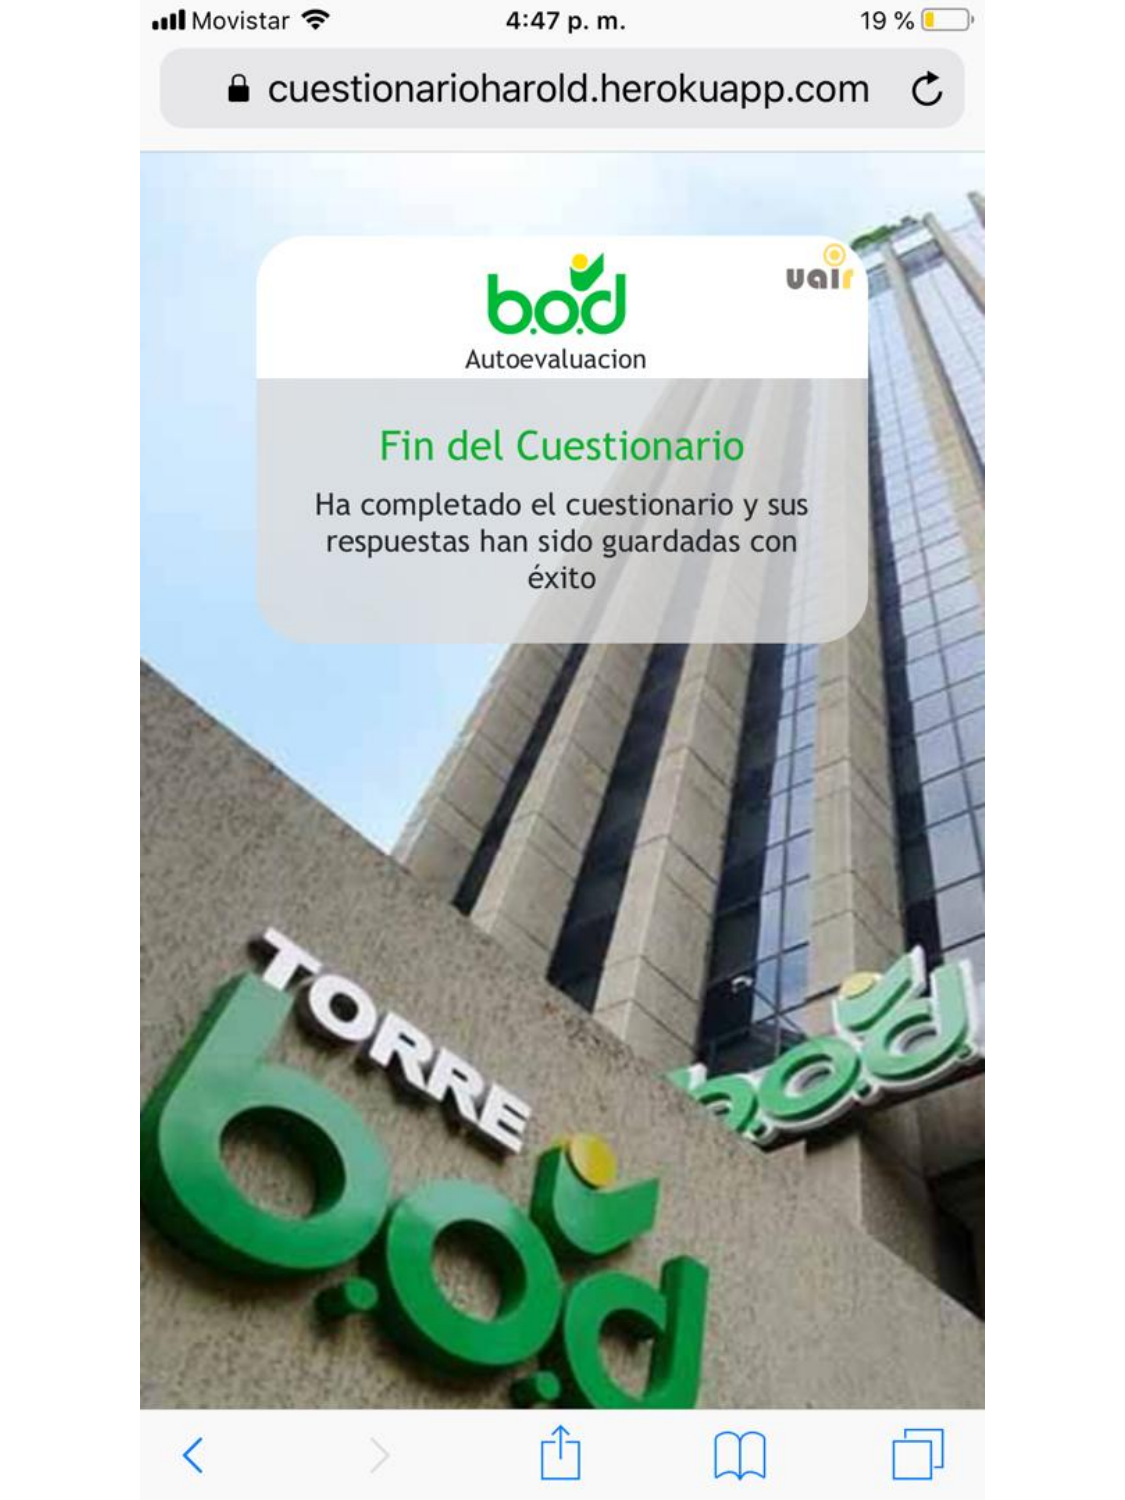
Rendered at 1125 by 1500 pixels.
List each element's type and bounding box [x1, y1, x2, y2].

picture [140, 0, 985, 1500]
